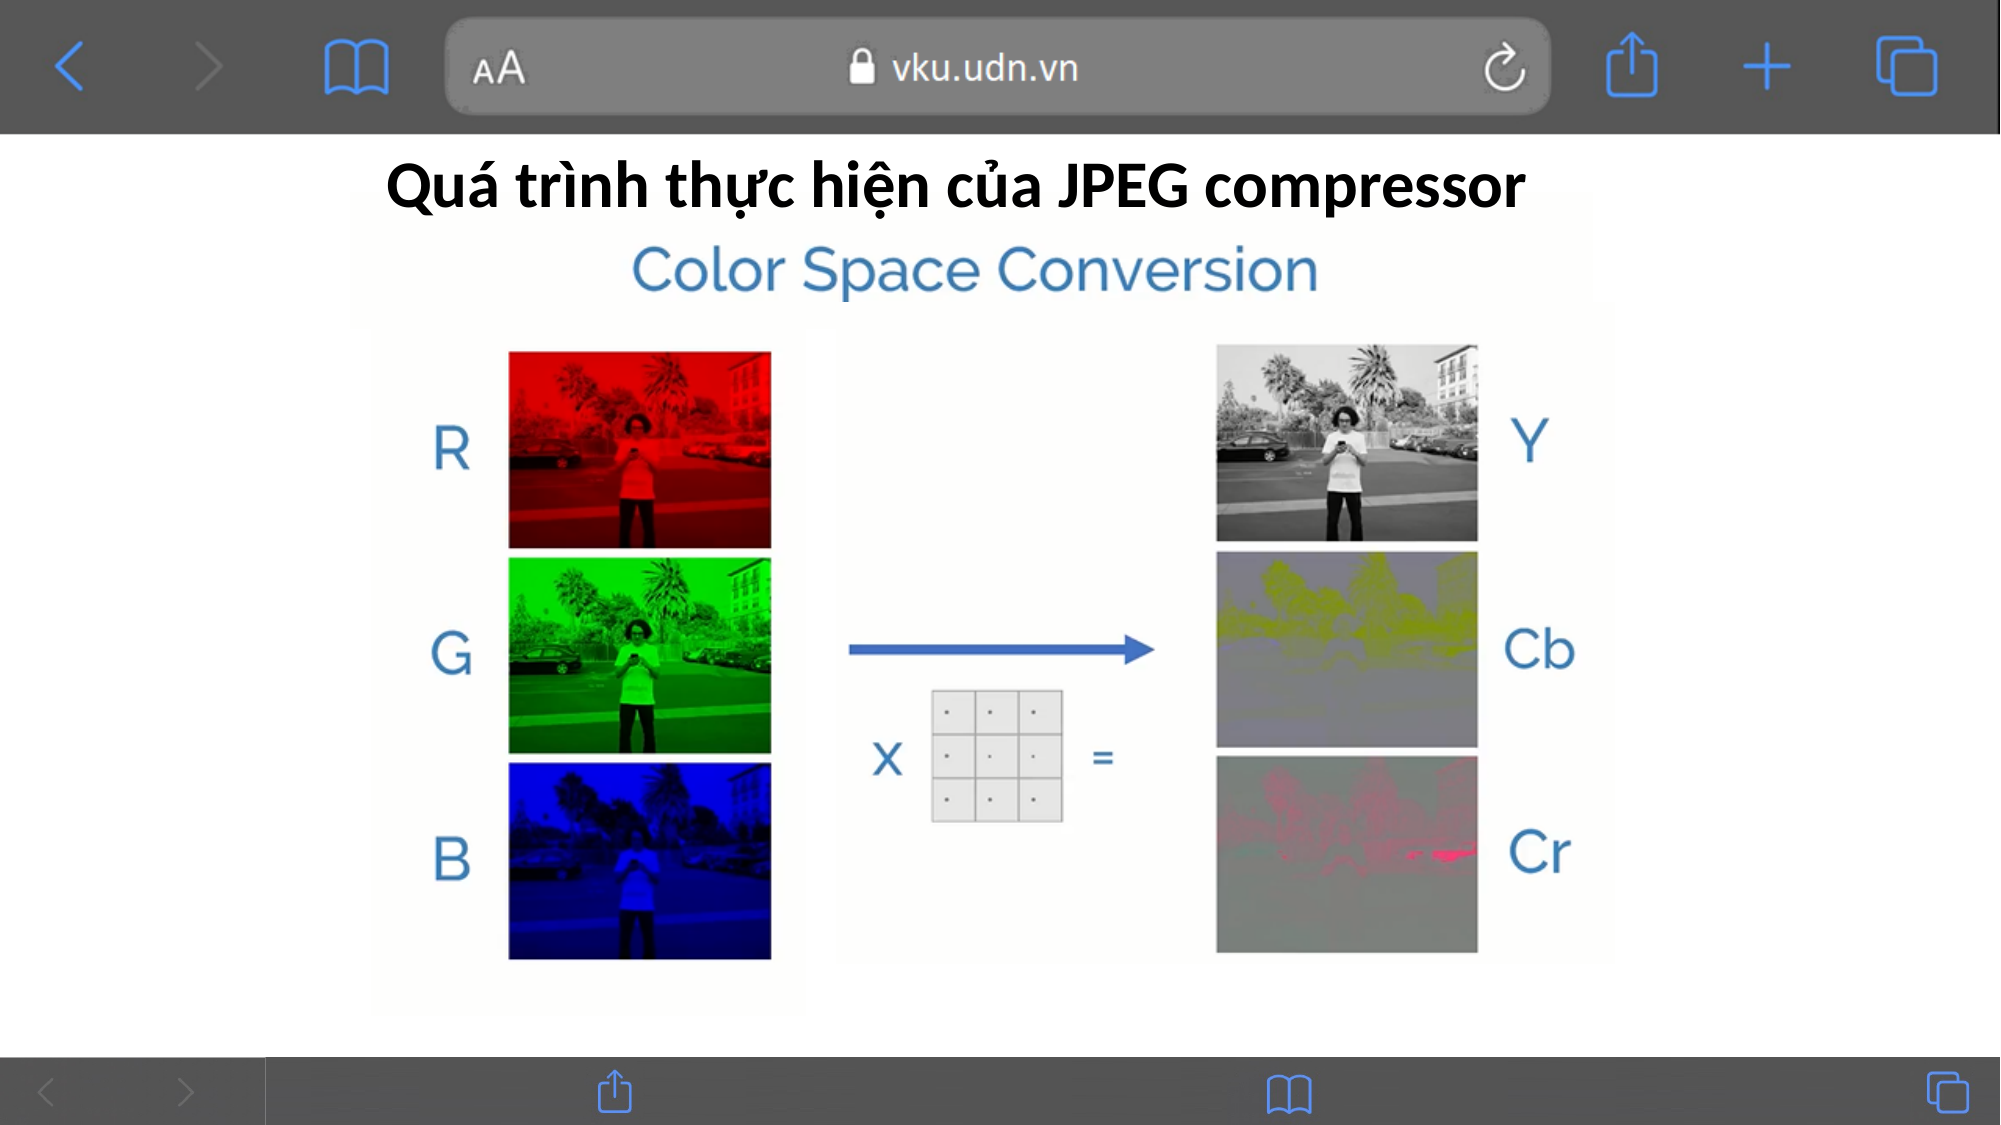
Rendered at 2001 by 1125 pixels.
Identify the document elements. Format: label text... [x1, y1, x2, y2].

picture [0, 0, 2000, 136]
picture [350, 192, 1615, 1016]
text_box Quá trình thực hiện của JPEG compressor [371, 136, 2000, 229]
picture [0, 1057, 2000, 1125]
